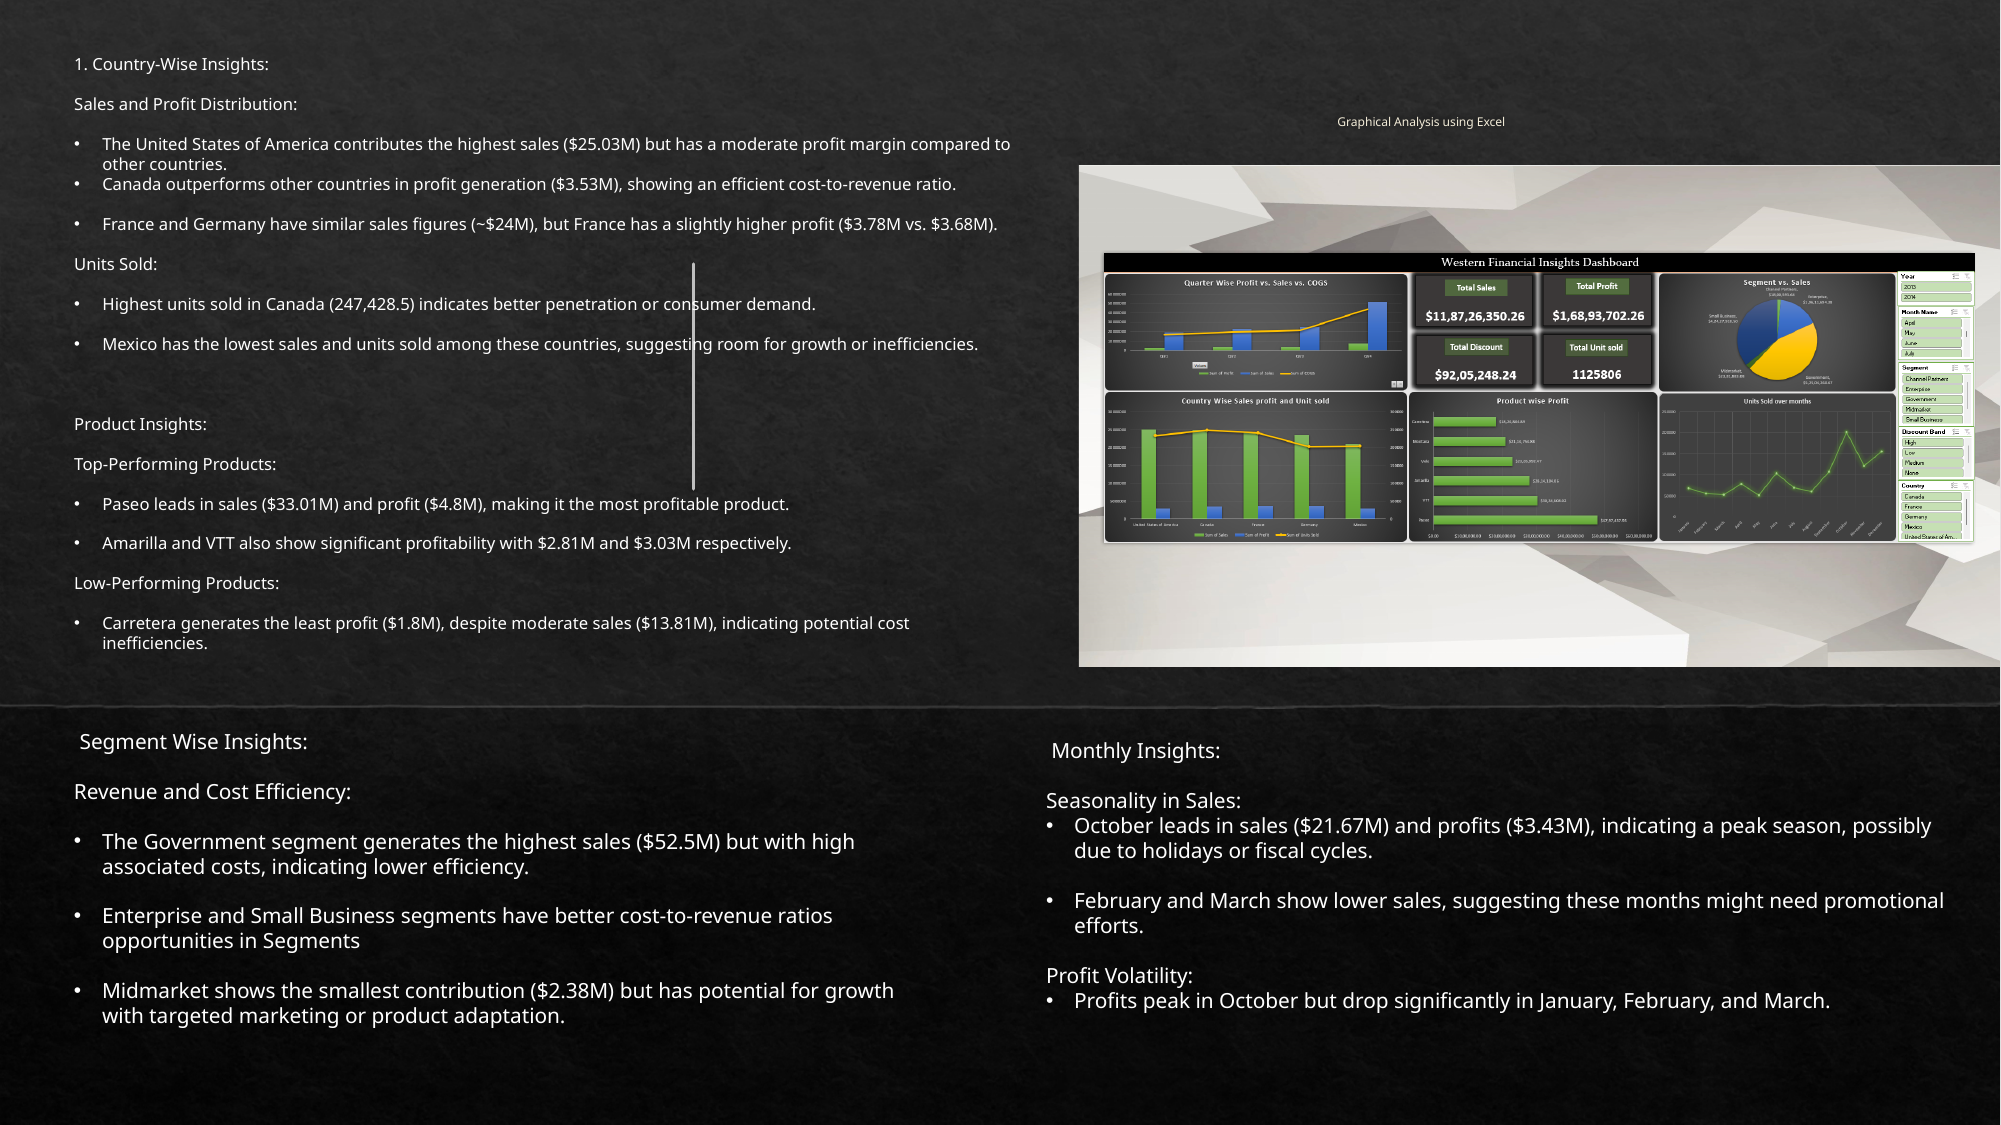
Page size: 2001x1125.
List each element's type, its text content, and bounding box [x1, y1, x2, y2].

text_box Monthly Insights: Seasonality in Sales: October leads in sales ($21.67M) and profits ($3.43M), indicating a peak season, possibly due to holidays or fiscal cycles. February and March show lower sales, suggesting these months might need promotional efforts. Profit Volatility: Profits peak in October but drop significantly in January, February, and March. [1031, 730, 1980, 1070]
text_box [0, 723, 2000, 1125]
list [1103, 253, 1976, 544]
picture [0, 0, 2000, 710]
text_box Segment Wise Insights: Revenue and Cost Efficiency: The Government segment generates the highest sales ($52.5M) but with high associated costs, indicating lower efficiency. Enterprise and Small Business segments have better cost-to-revenue ratios opportunities in Segments Midmarket shows the smallest contribution ($2.38M) but has potential for growth with targeted marketing or product adaptation. [59, 725, 937, 1111]
